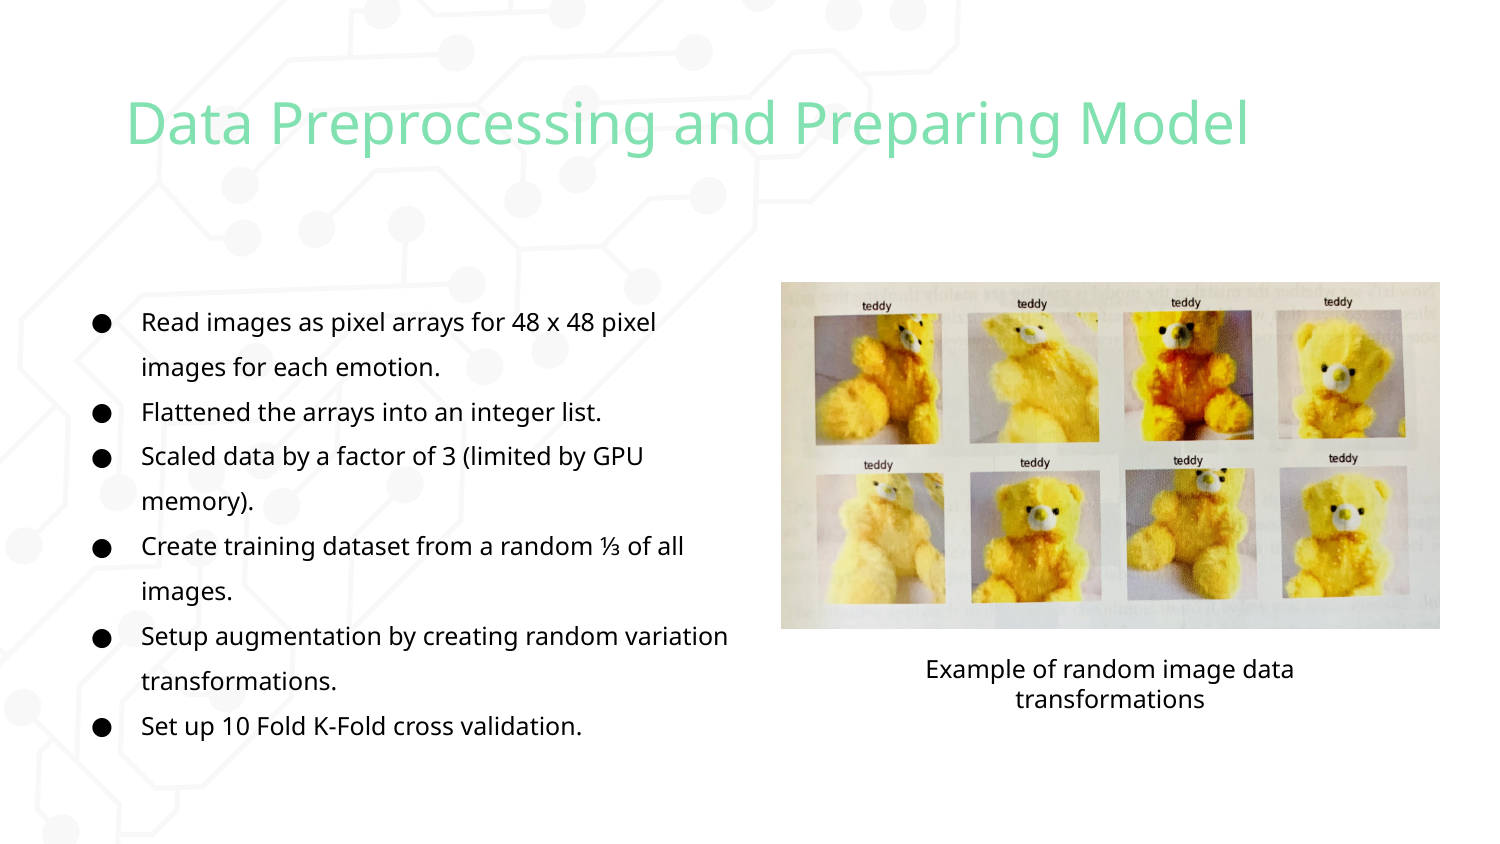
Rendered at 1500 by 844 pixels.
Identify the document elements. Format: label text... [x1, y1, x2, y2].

picture [781, 282, 1440, 629]
title Data Preprocessing and Preparing Model [110, 71, 1342, 166]
list Read images as pixel arrays for 48 x 48 pixel images for each emotion. Flattened the arrays into an integer list. Scaled data by a factor of 3 (limited by GPU memory). Create training dataset from a random ⅓ of all images. Setup augmentation by creating random variation transformations. Set up 10 Fold K-Fold cross validation. [50, 276, 757, 745]
text_box Example of random image data transformations [820, 638, 1401, 695]
